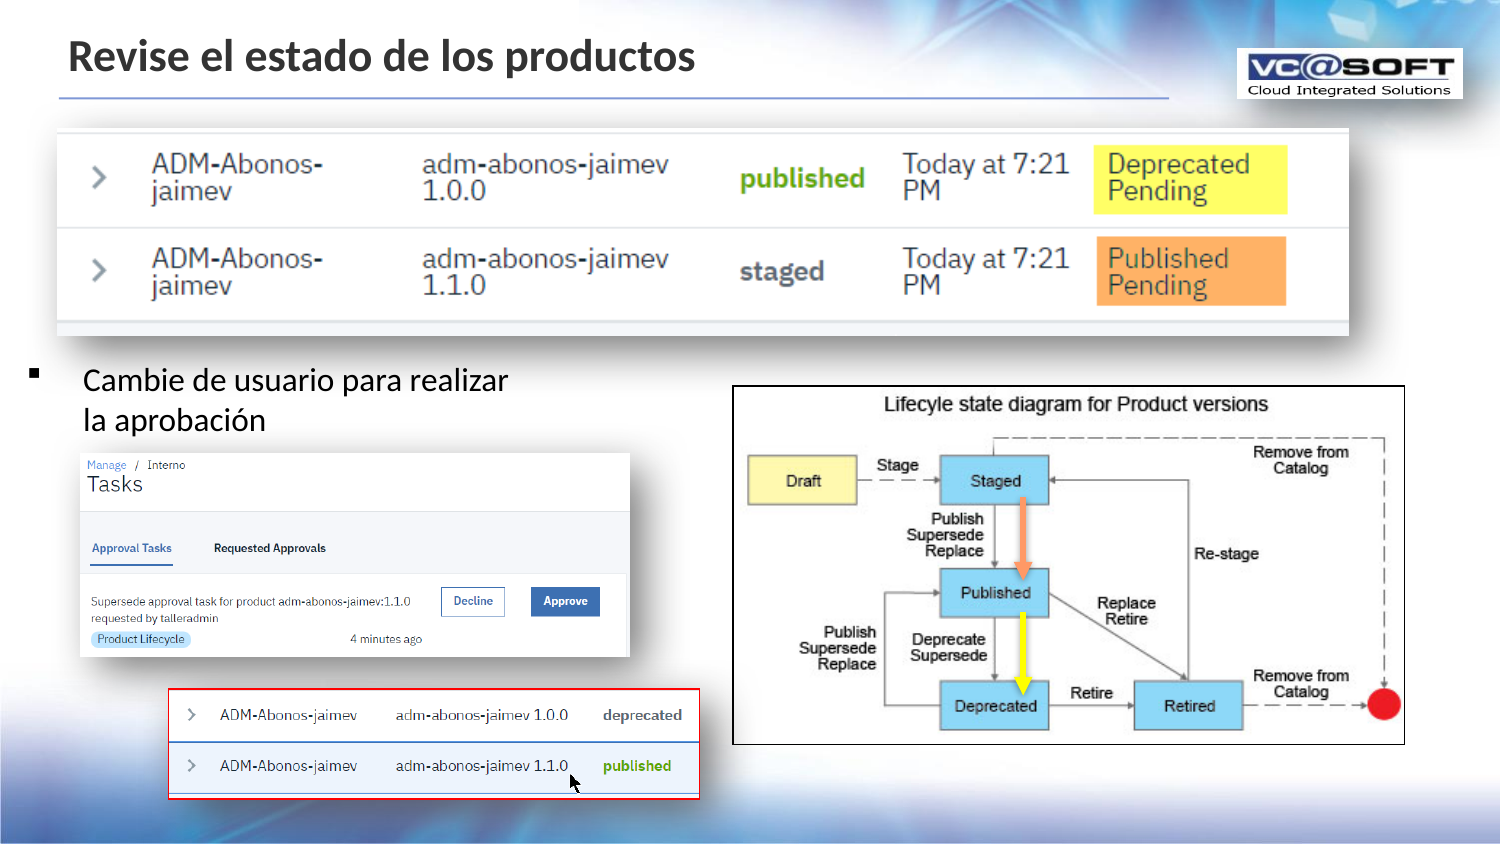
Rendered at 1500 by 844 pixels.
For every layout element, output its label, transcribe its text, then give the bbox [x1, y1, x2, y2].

picture [0, 386, 1500, 844]
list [57, 128, 1349, 336]
picture [579, 0, 1500, 150]
text_box Cambie de usuario para realizar la aprobación [11, 350, 555, 673]
title Revise el estado de los productos [52, 23, 1190, 83]
picture [80, 453, 630, 657]
